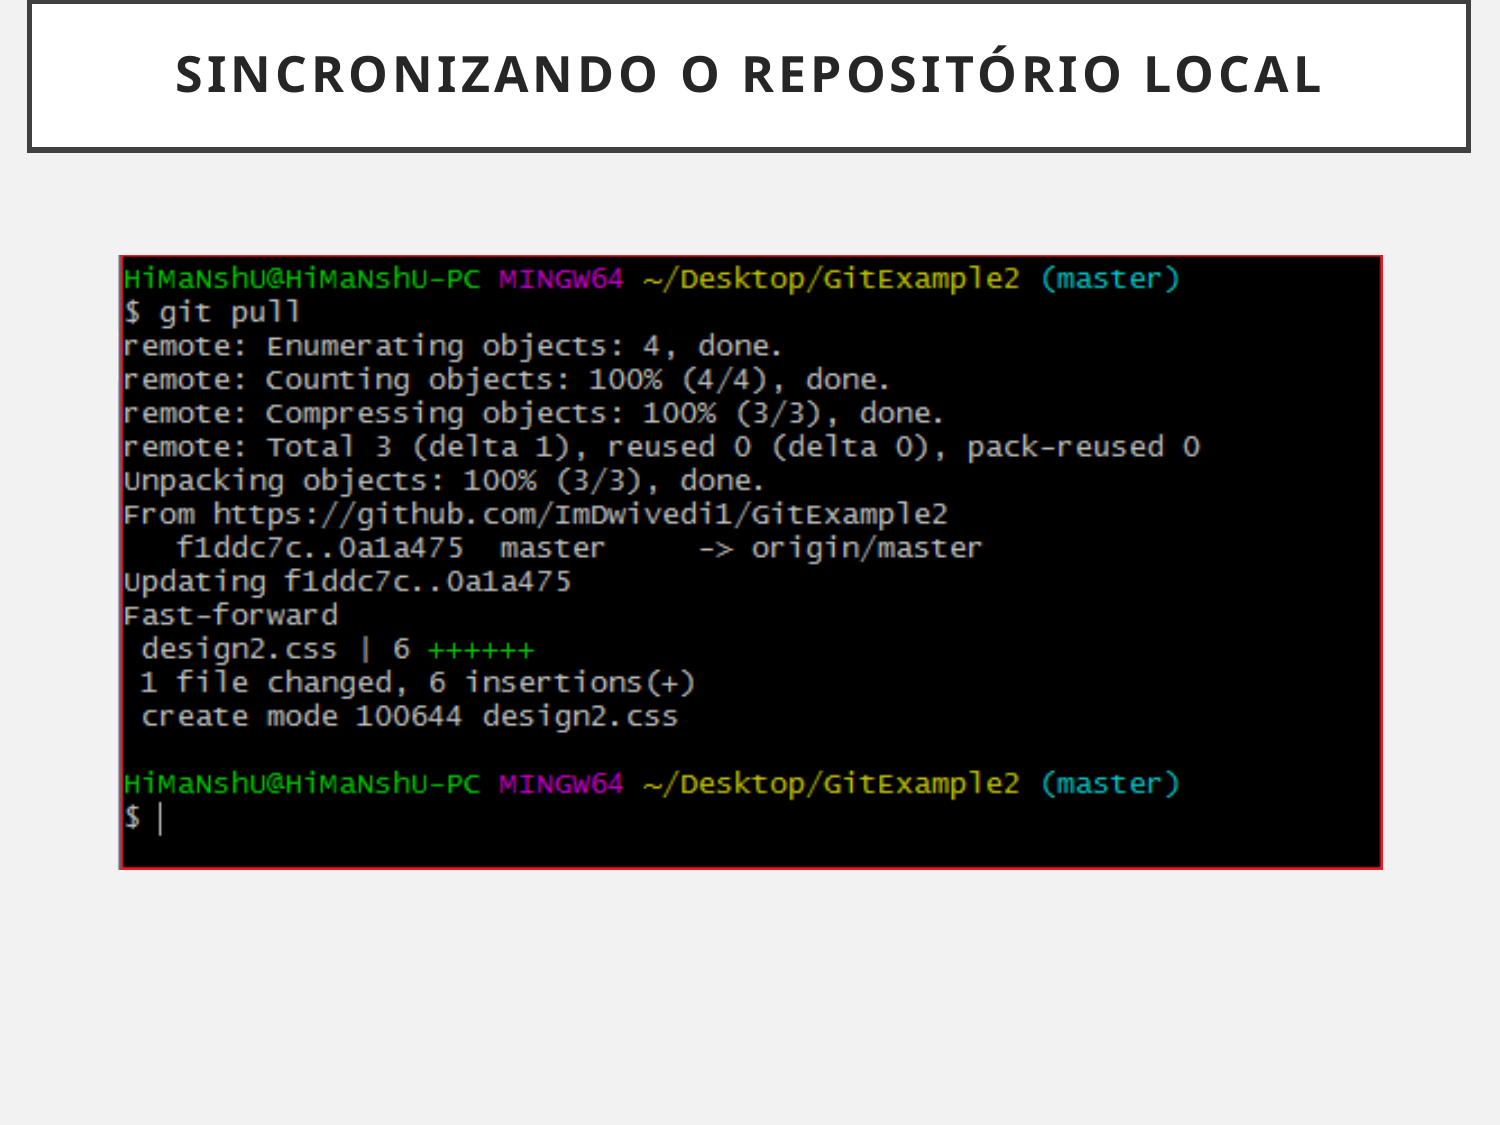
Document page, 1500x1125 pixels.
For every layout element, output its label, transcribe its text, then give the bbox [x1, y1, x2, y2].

picture [117, 255, 1383, 870]
title sincronizando O REPOSITÓRIO local [27, 0, 1471, 153]
